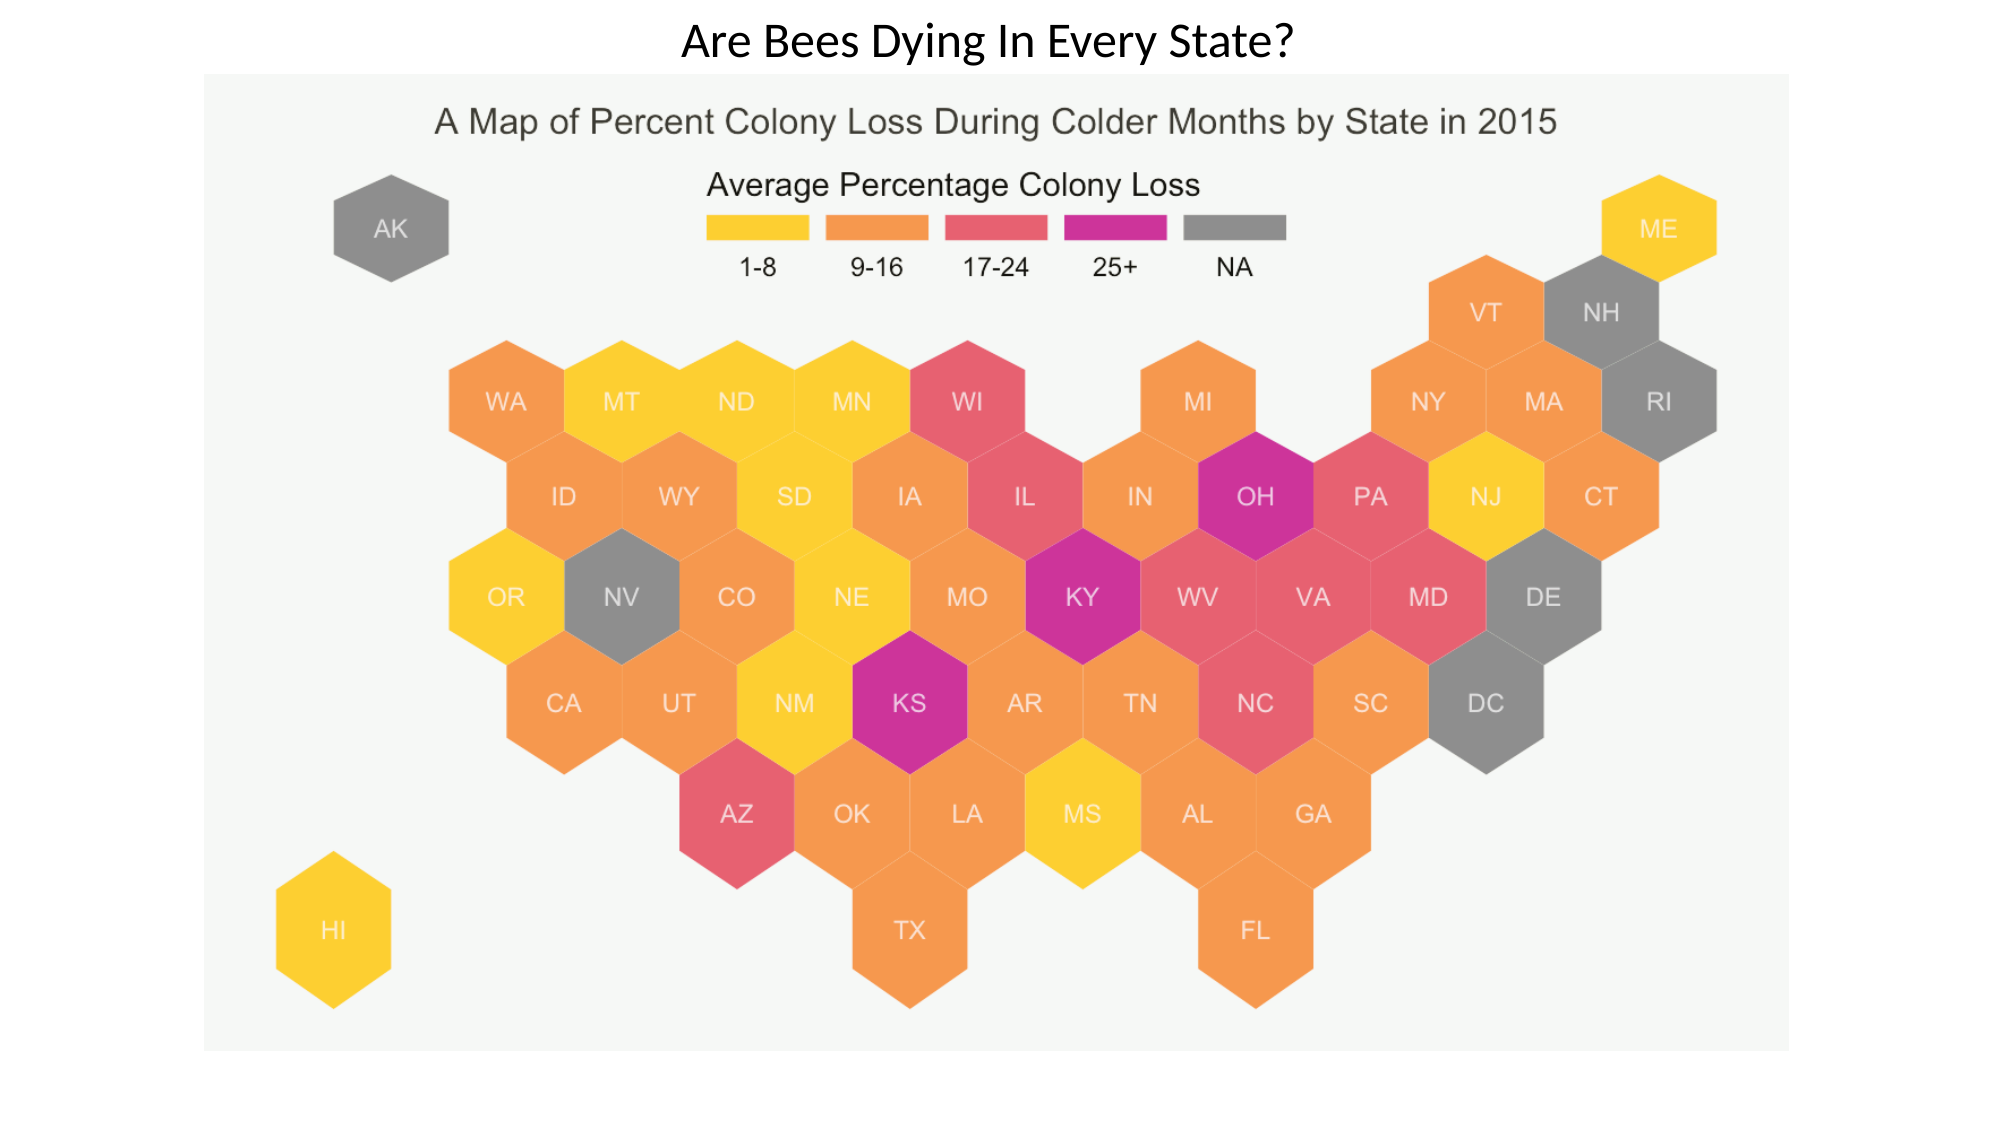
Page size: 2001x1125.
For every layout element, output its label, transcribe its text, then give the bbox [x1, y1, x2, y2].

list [204, 74, 1789, 1051]
text_box Are Bees Dying In Every State? [666, 0, 1363, 74]
